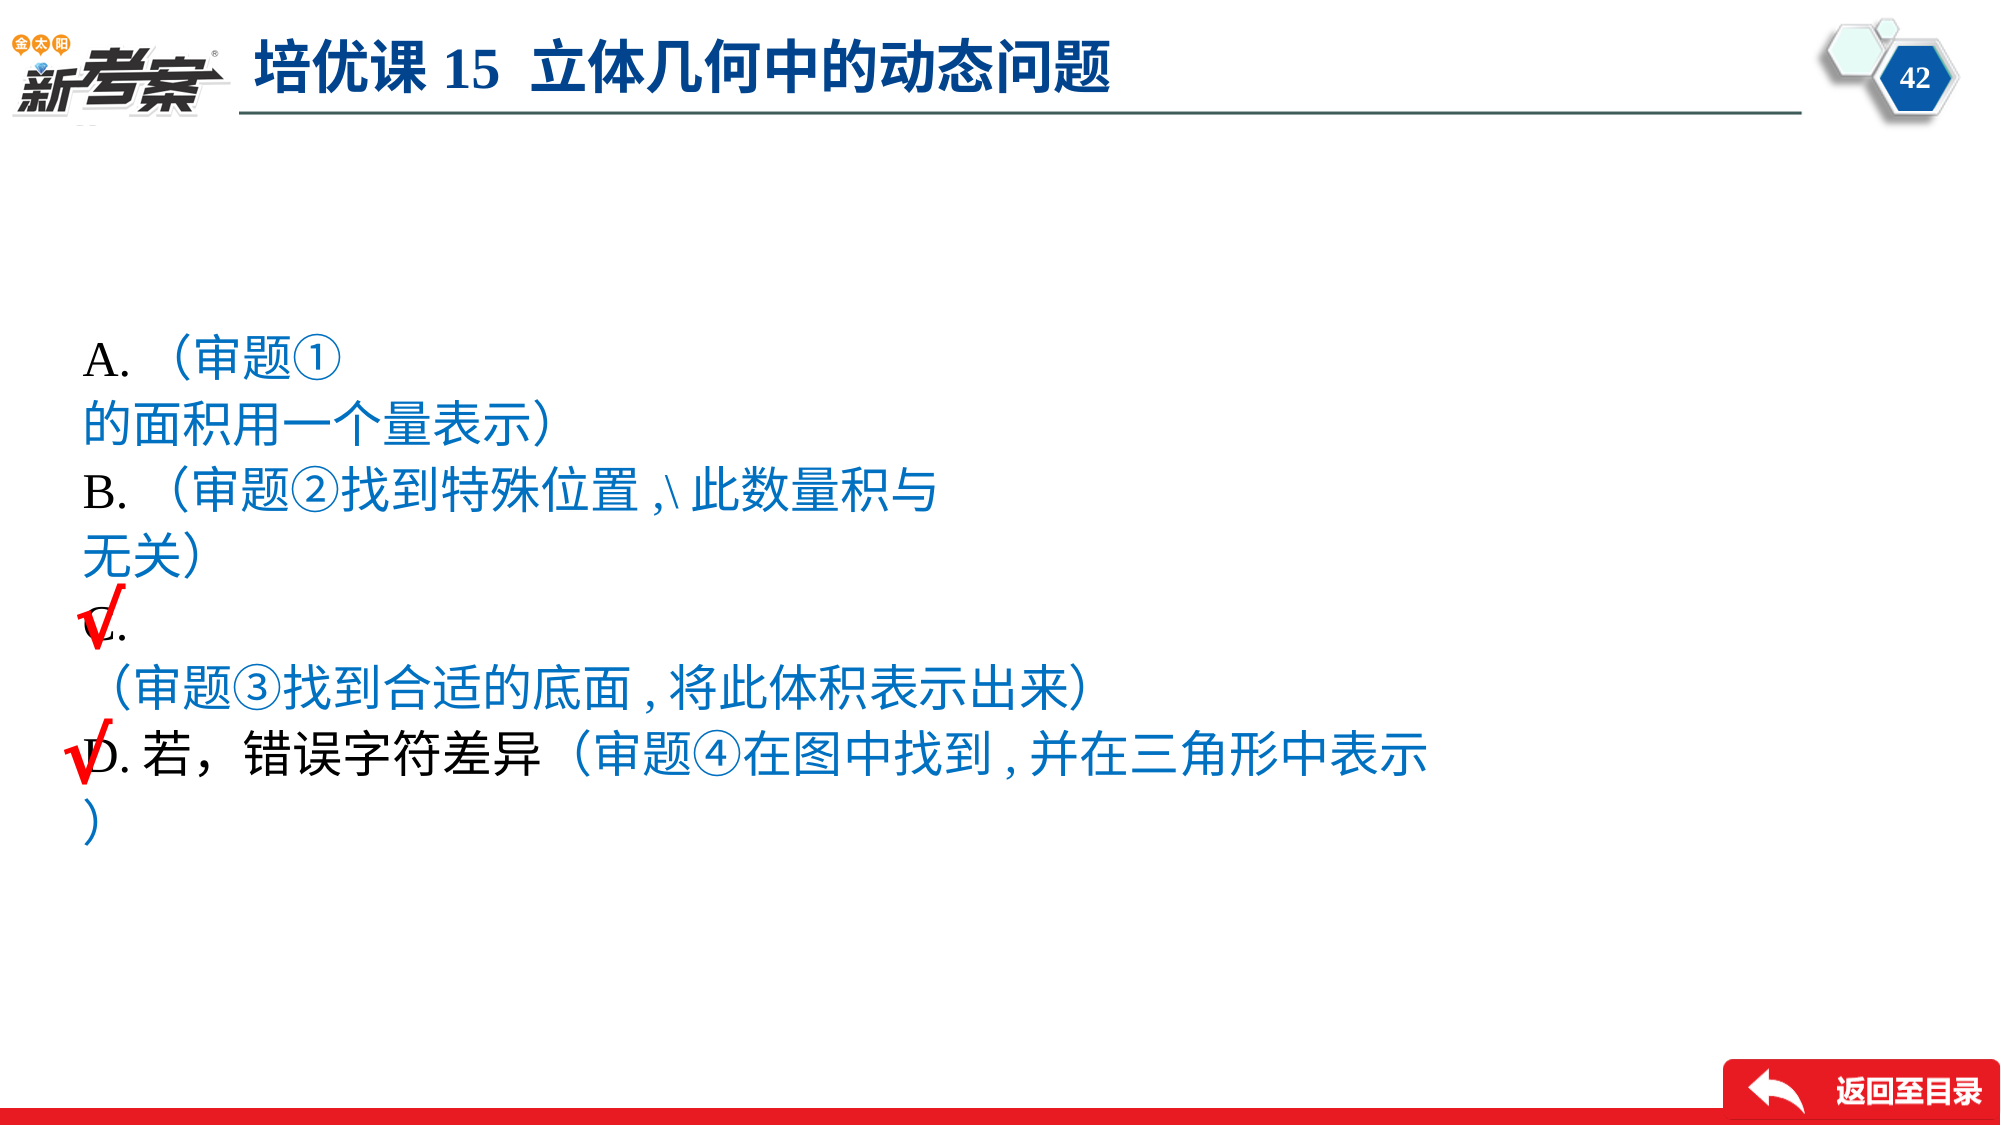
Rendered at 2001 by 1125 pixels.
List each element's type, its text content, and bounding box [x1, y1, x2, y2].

text_box √ [61, 706, 197, 800]
text_box √ [74, 571, 127, 665]
picture [0, 0, 2001, 1125]
